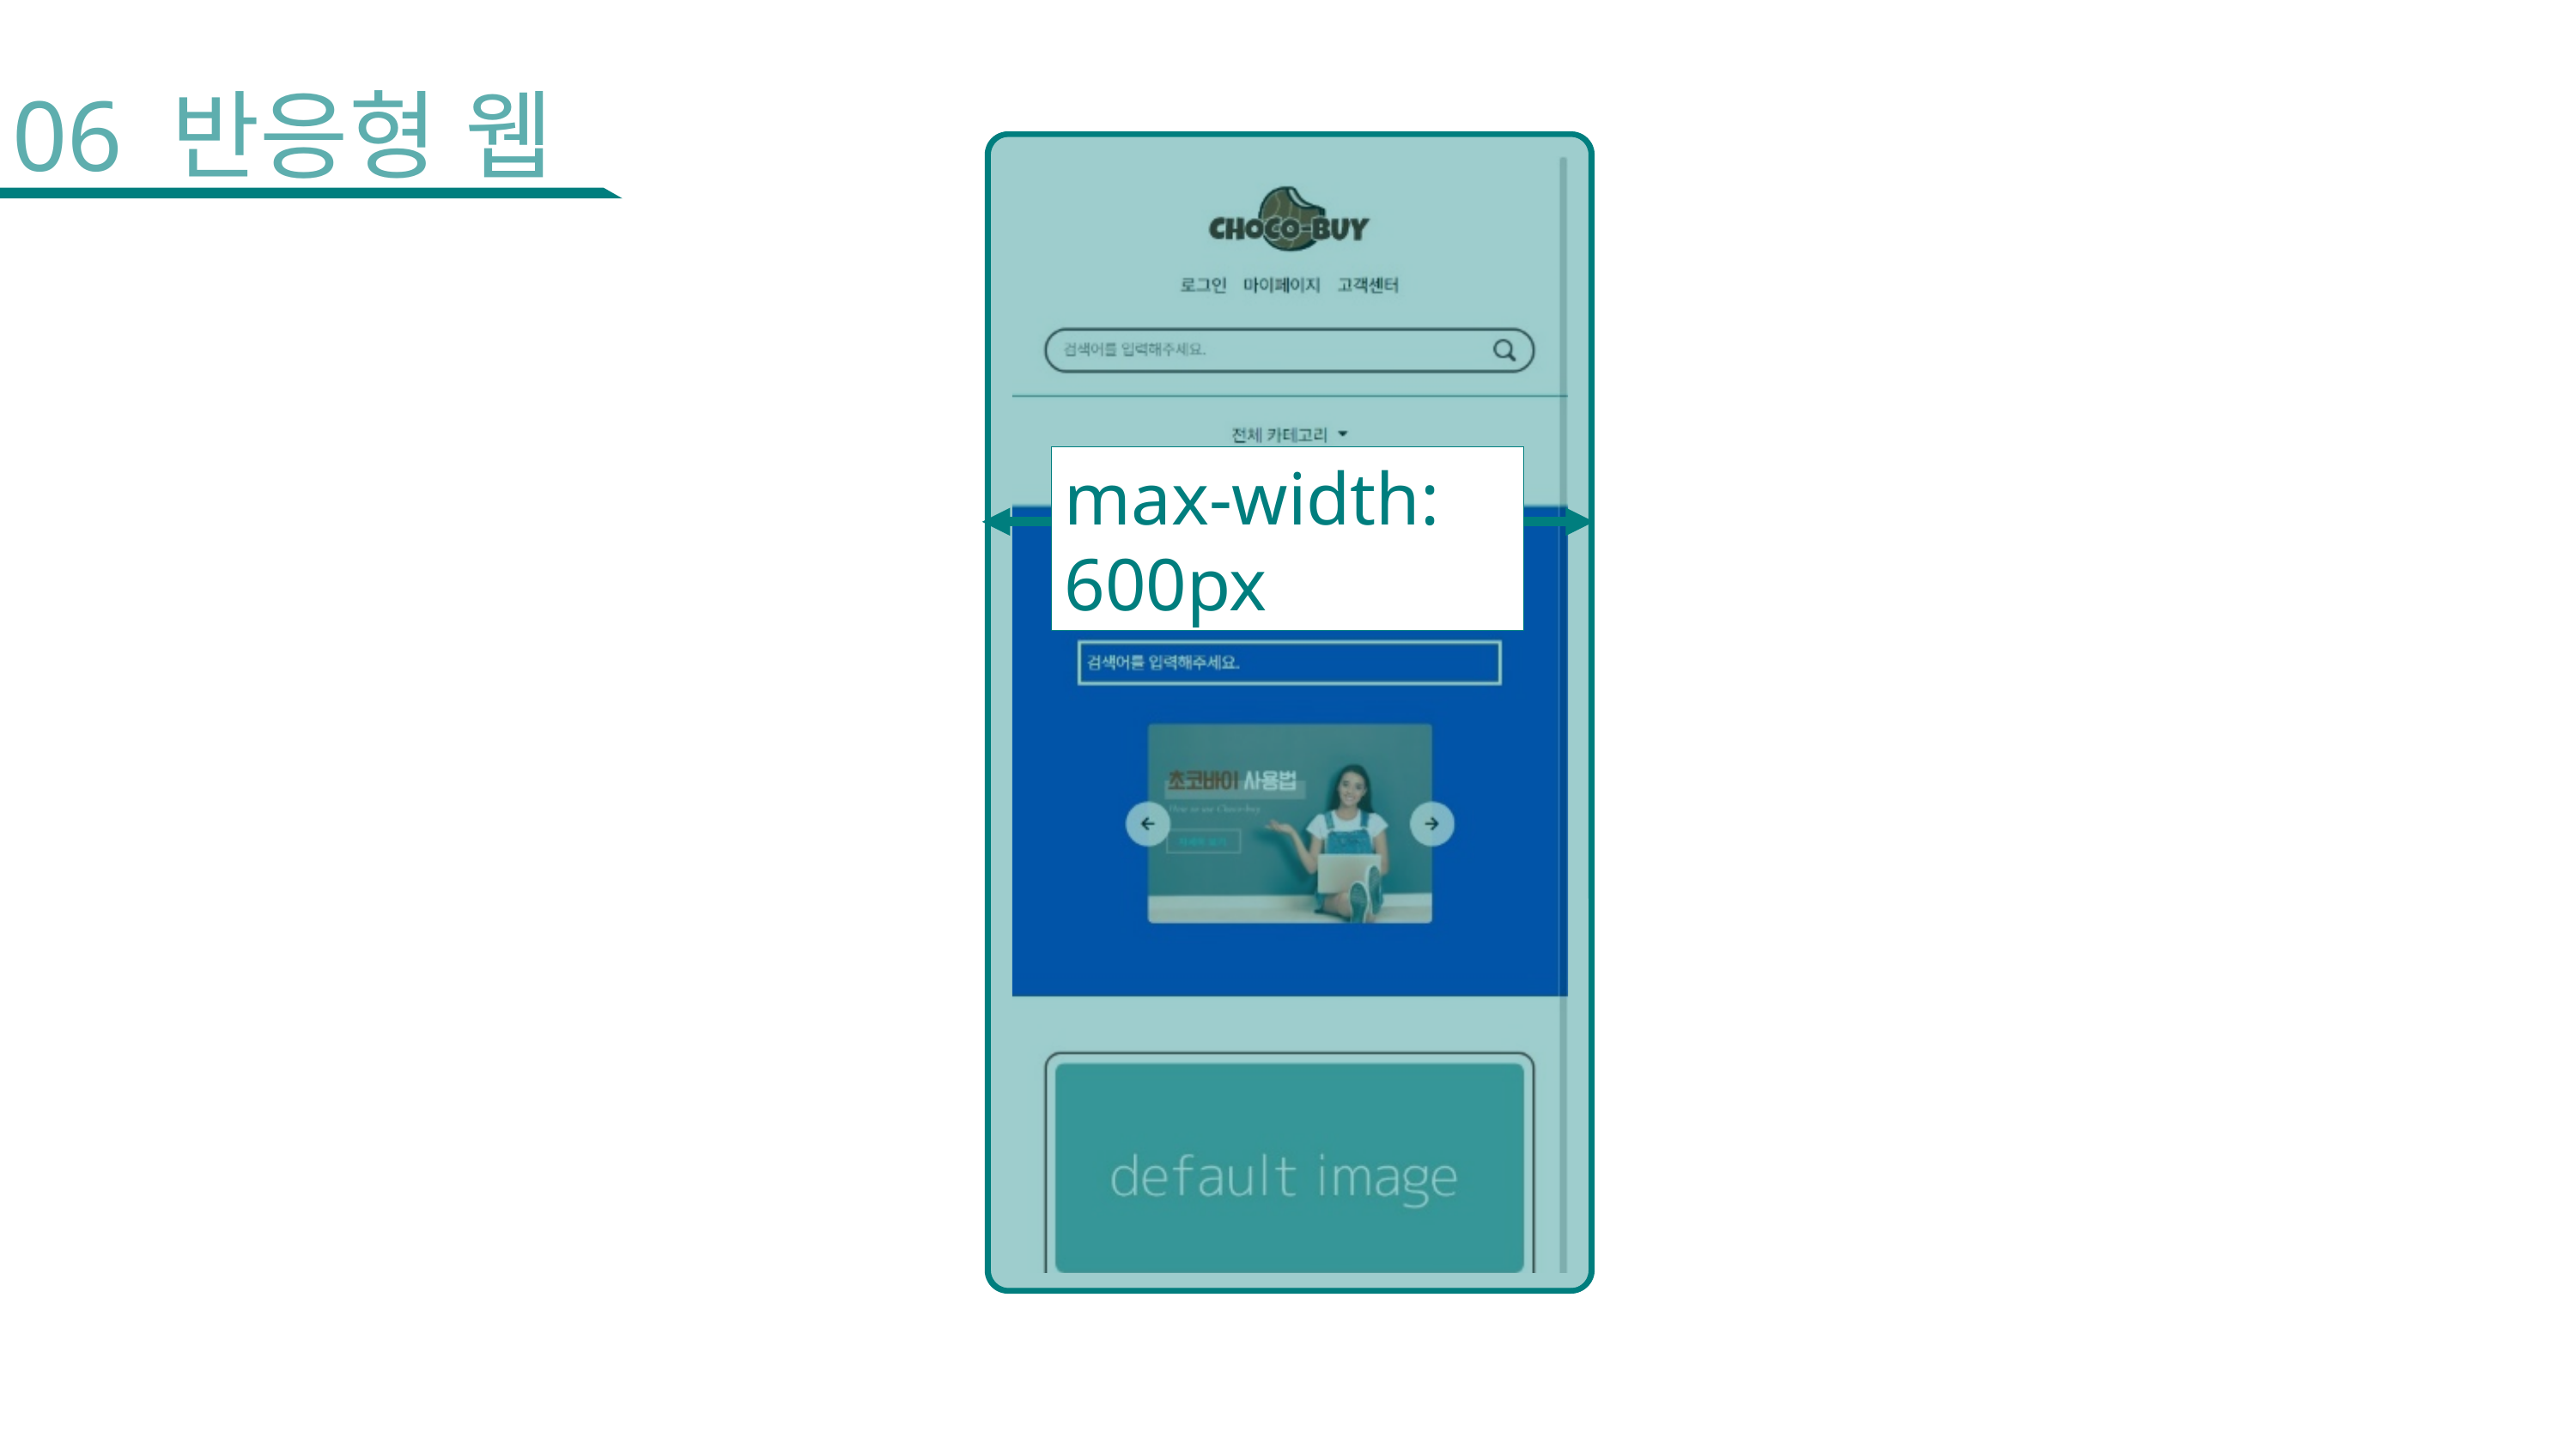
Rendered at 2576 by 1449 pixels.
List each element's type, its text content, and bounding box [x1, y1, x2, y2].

picture [1012, 156, 1569, 521]
picture [1012, 523, 1569, 1274]
text_box [985, 526, 1594, 1294]
text_box 06 반응형 웹 [0, 68, 1106, 197]
text_box [0, 185, 624, 201]
text_box [985, 132, 1594, 521]
